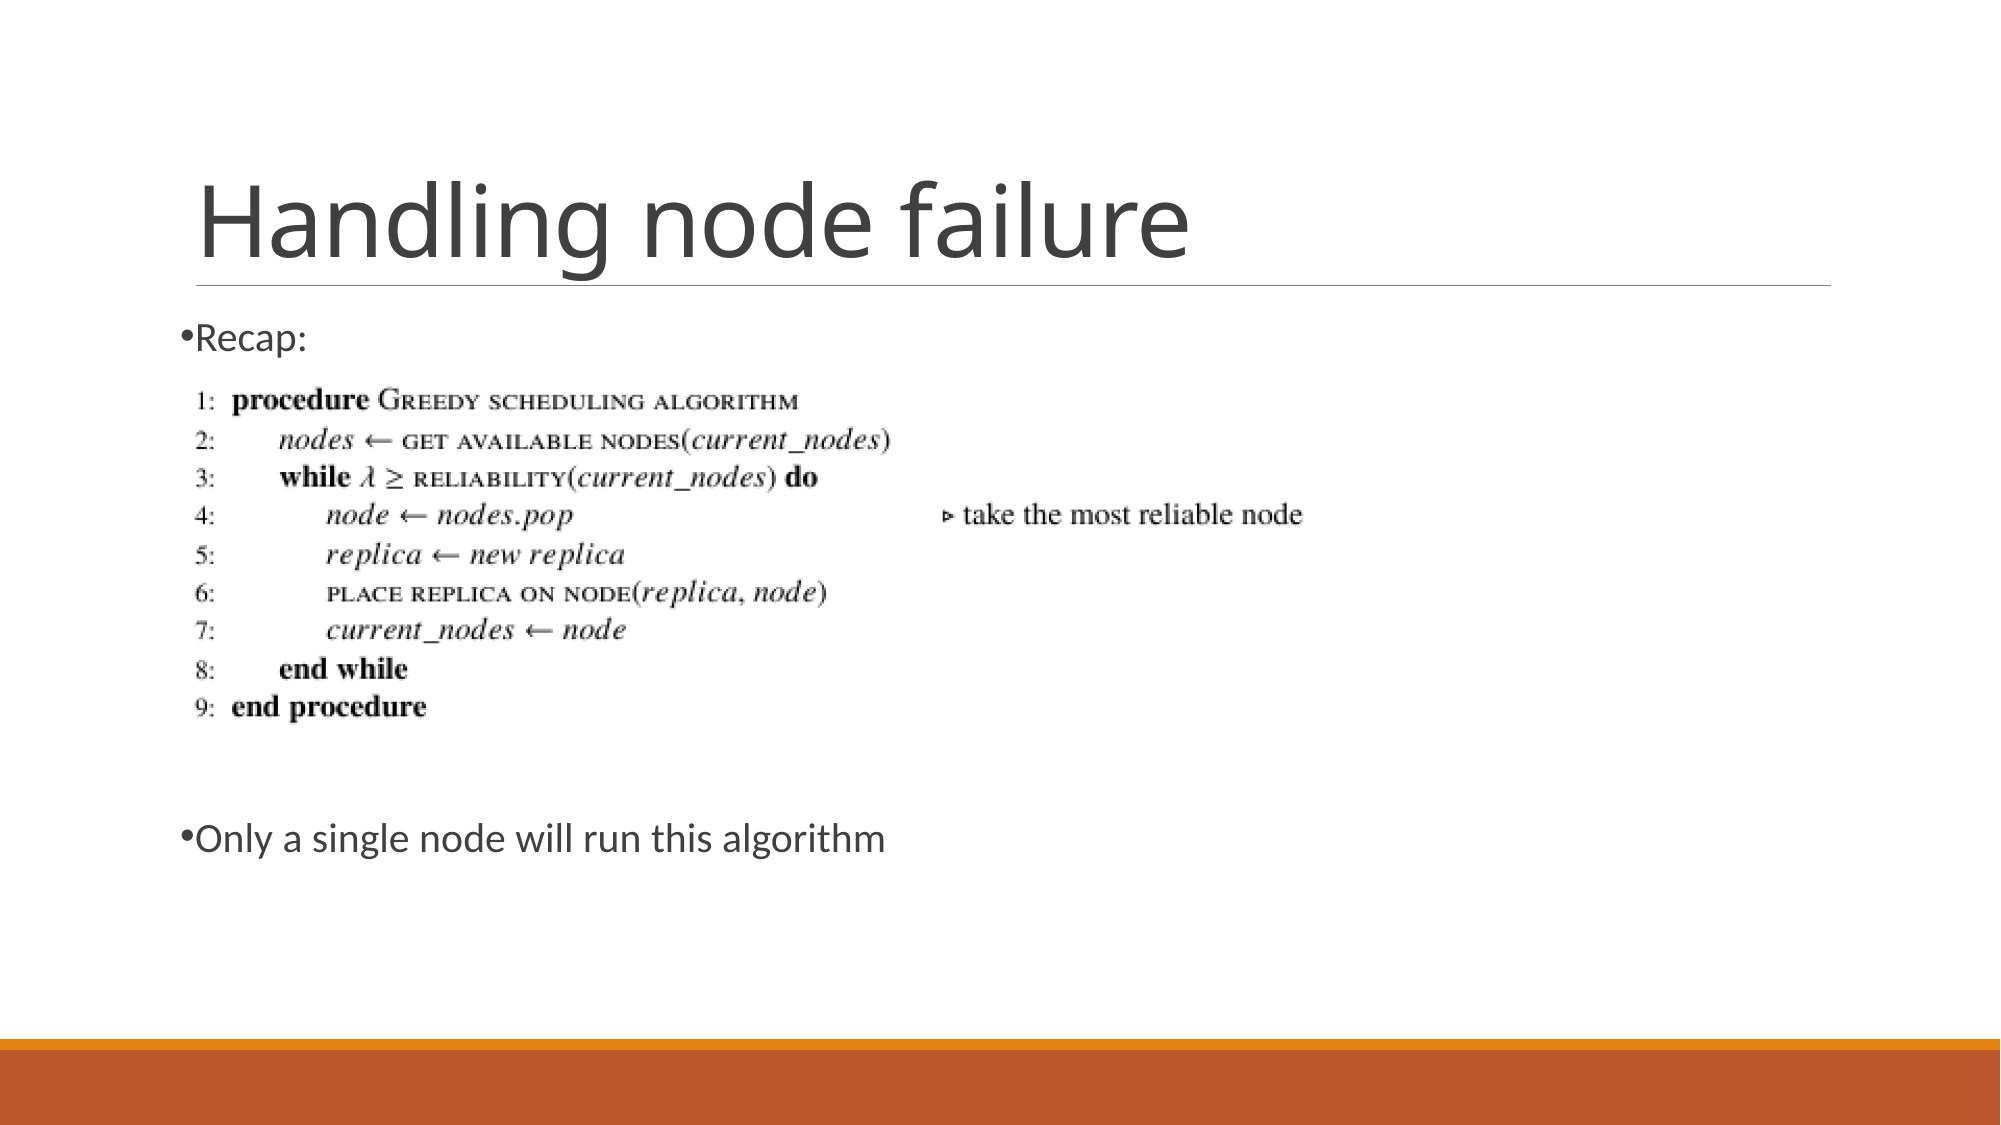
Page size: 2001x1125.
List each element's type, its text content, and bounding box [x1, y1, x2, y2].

list Recap: Only a single node will run this algorithm [180, 302, 1830, 963]
title Handling node failure [180, 47, 1830, 285]
picture [179, 376, 1321, 732]
